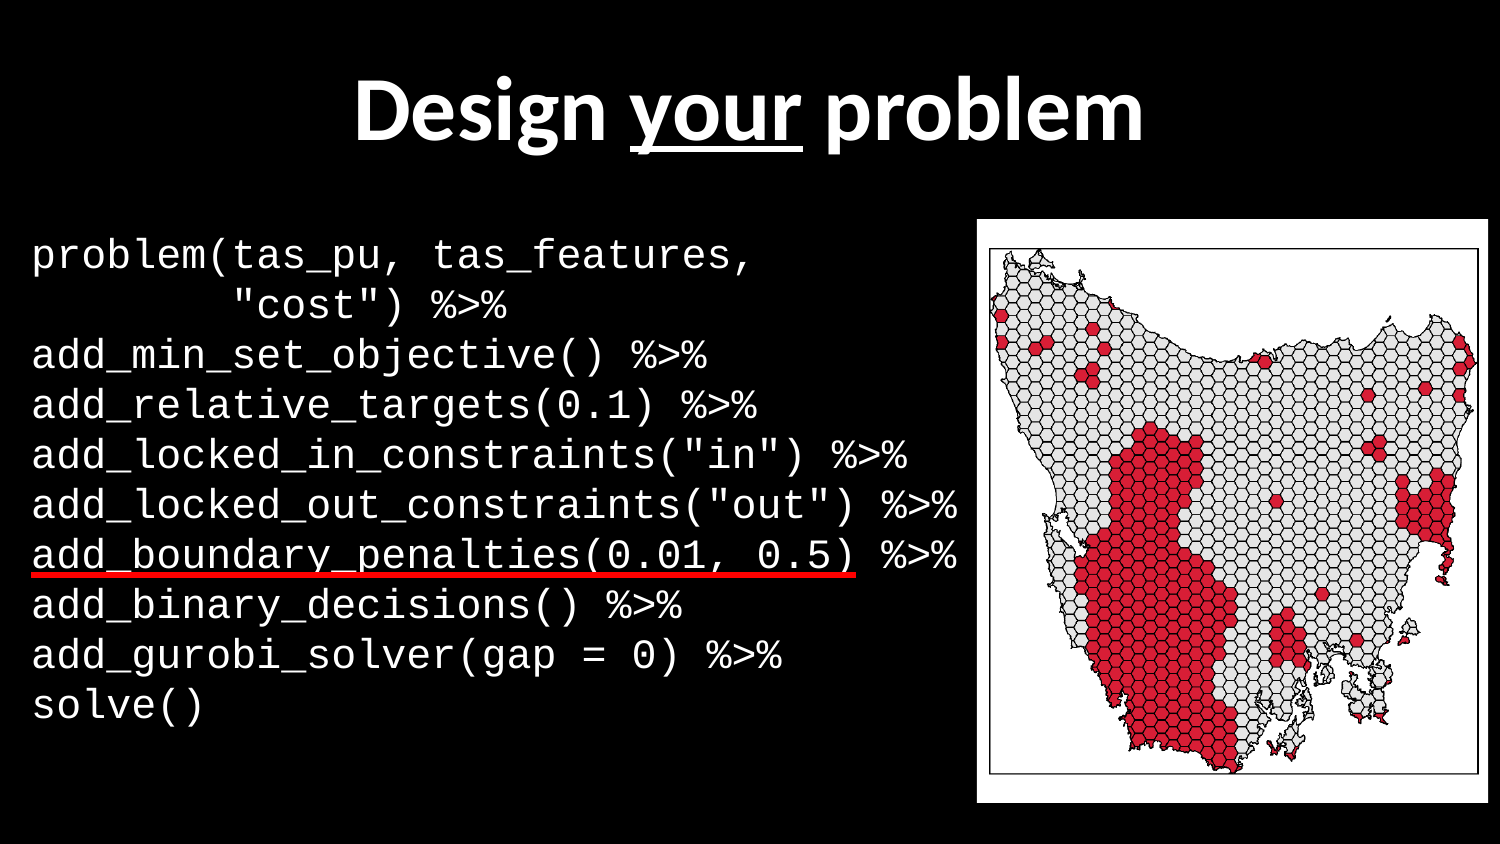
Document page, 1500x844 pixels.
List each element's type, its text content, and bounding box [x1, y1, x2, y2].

text_box problem(tas_pu, tas_features, "cost") %>% add_min_set_objective() %>% add_relative_targets(0.1) %>% add_locked_in_constraints("in") %>% add_locked_out_constraints("out") %>% add_boundary_penalties(0.01, 0.5) %>% add_binary_decisions() %>% add_gurobi_solver(gap = 0) %>% solve() [16, 219, 974, 735]
picture [976, 219, 1489, 803]
title Design your problem [75, 33, 1425, 175]
